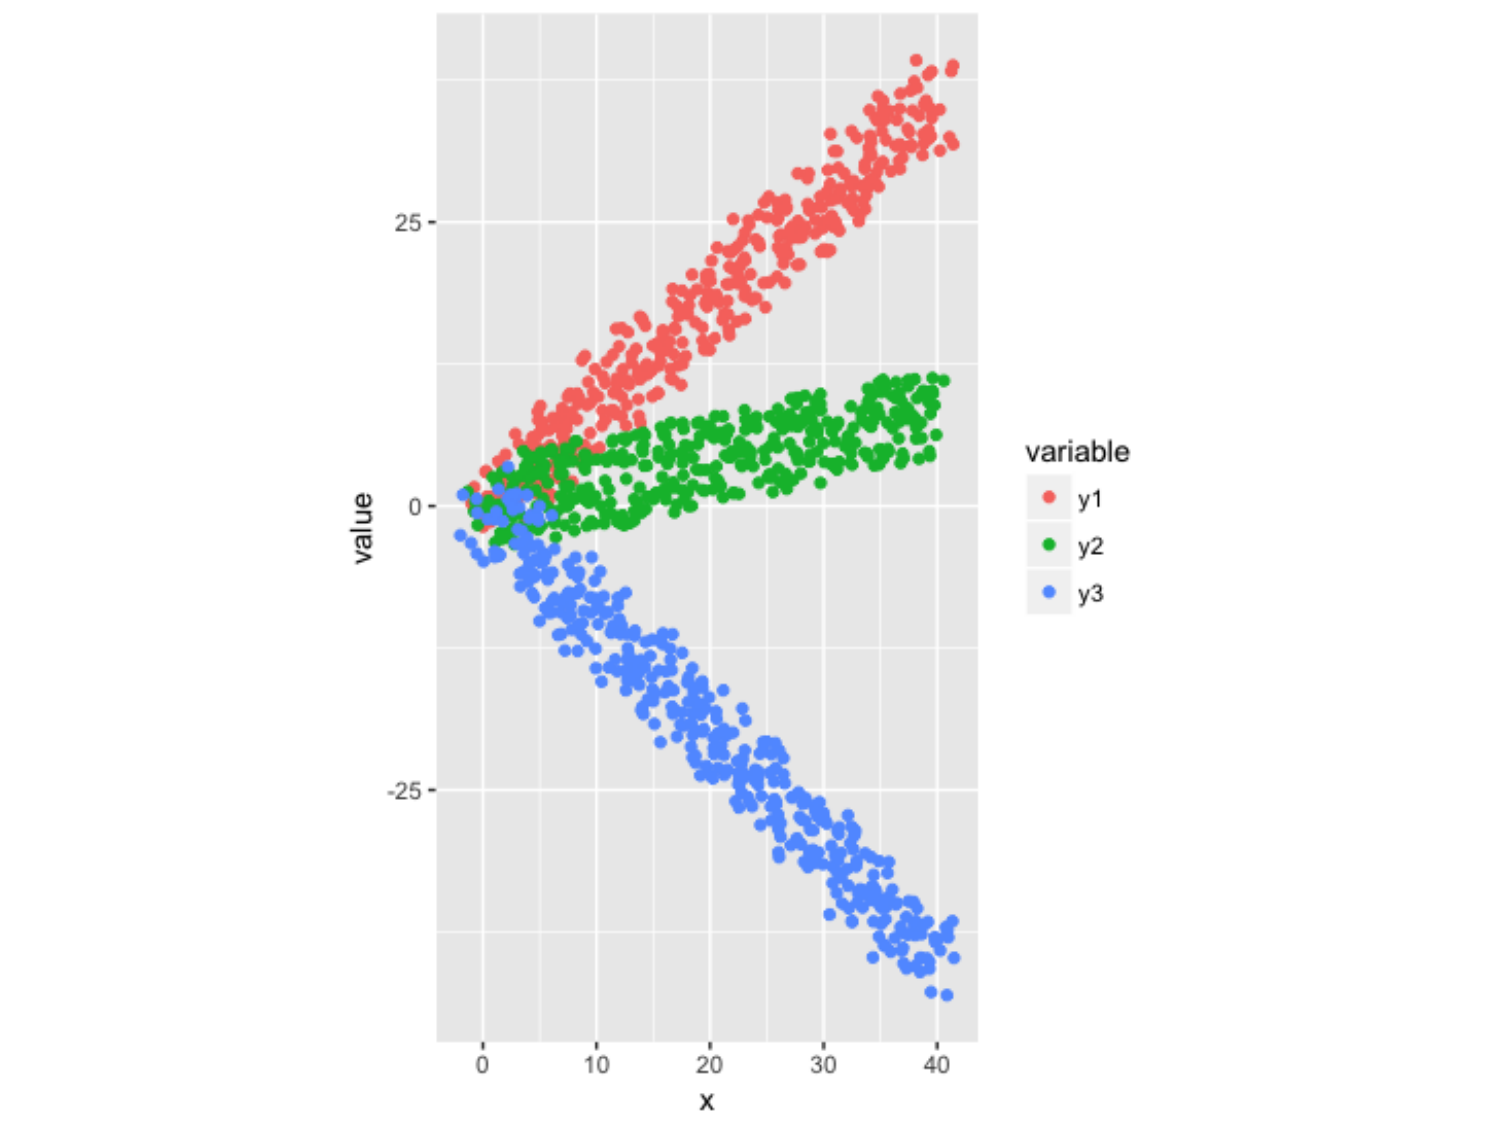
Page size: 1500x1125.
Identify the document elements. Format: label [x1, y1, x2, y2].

picture [112, 0, 1386, 1125]
